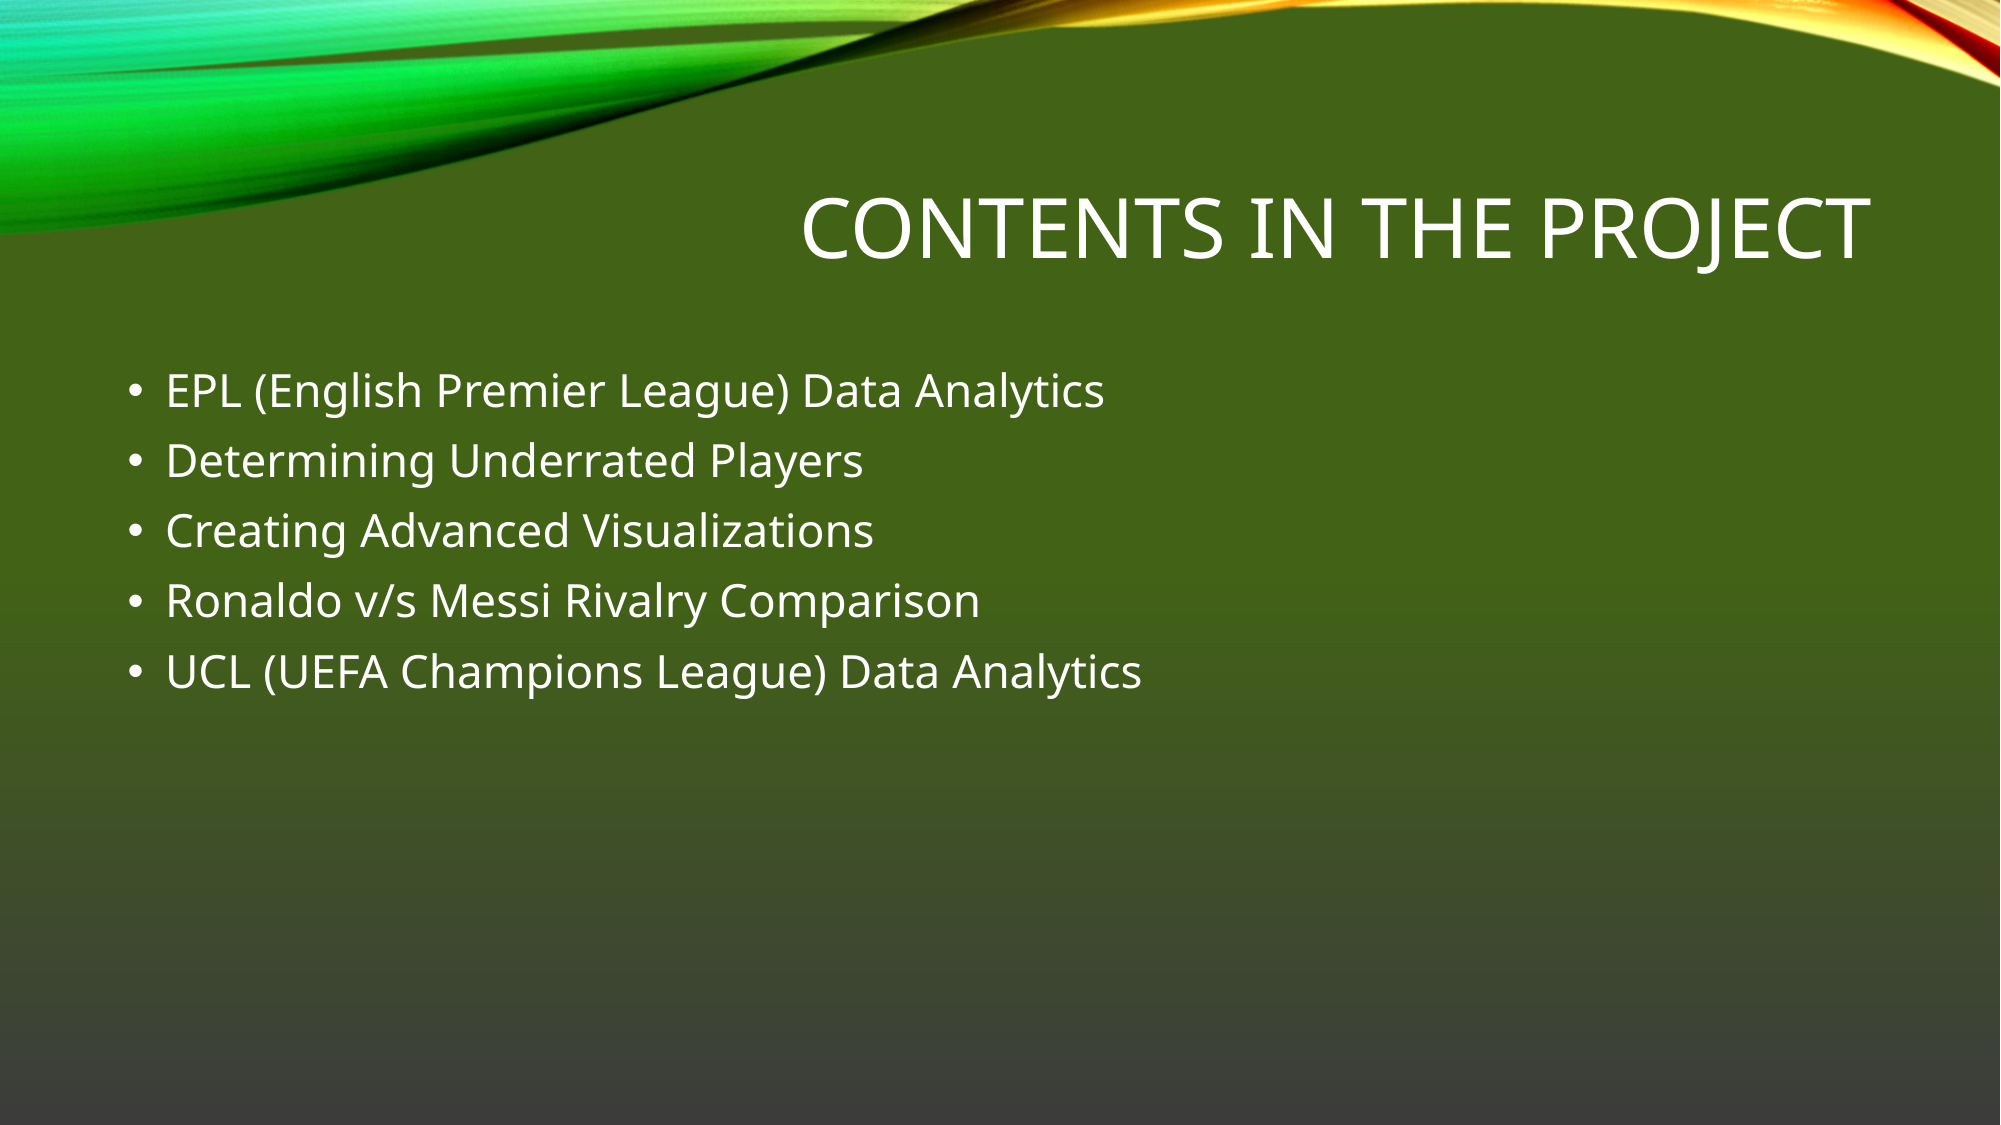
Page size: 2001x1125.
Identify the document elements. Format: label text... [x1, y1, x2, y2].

list EPL (English Premier League) Data Analytics Determining Underrated Players Creating Advanced Visualizations Ronaldo v/s Messi Rivalry Comparison UCL (UEFA Champions League) Data Analytics [112, 360, 1888, 1021]
picture [0, 0, 2000, 237]
title Contents In the project [474, 125, 1888, 338]
